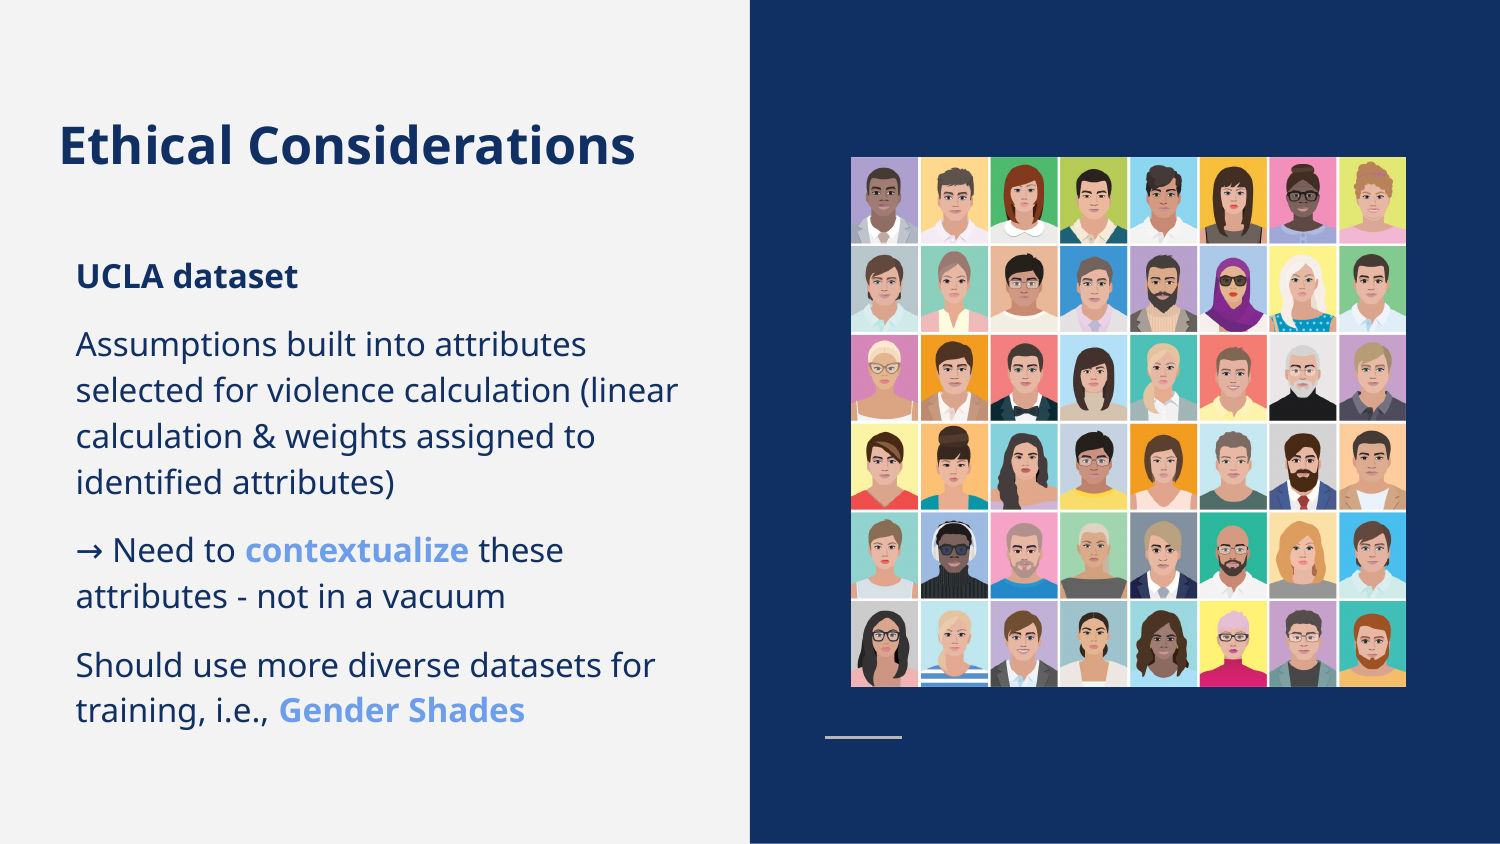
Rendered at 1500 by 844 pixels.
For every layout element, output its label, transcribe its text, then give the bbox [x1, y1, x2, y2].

picture [851, 156, 1407, 687]
title Ethical Considerations [43, 20, 708, 268]
list UCLA dataset Assumptions built into attributes selected for violence calculation (linear calculation & weights assigned to identified attributes) → Need to contextualize these attributes - not in a vacuum Should use more diverse datasets for training, i.e., Gender Shades [60, 234, 725, 749]
